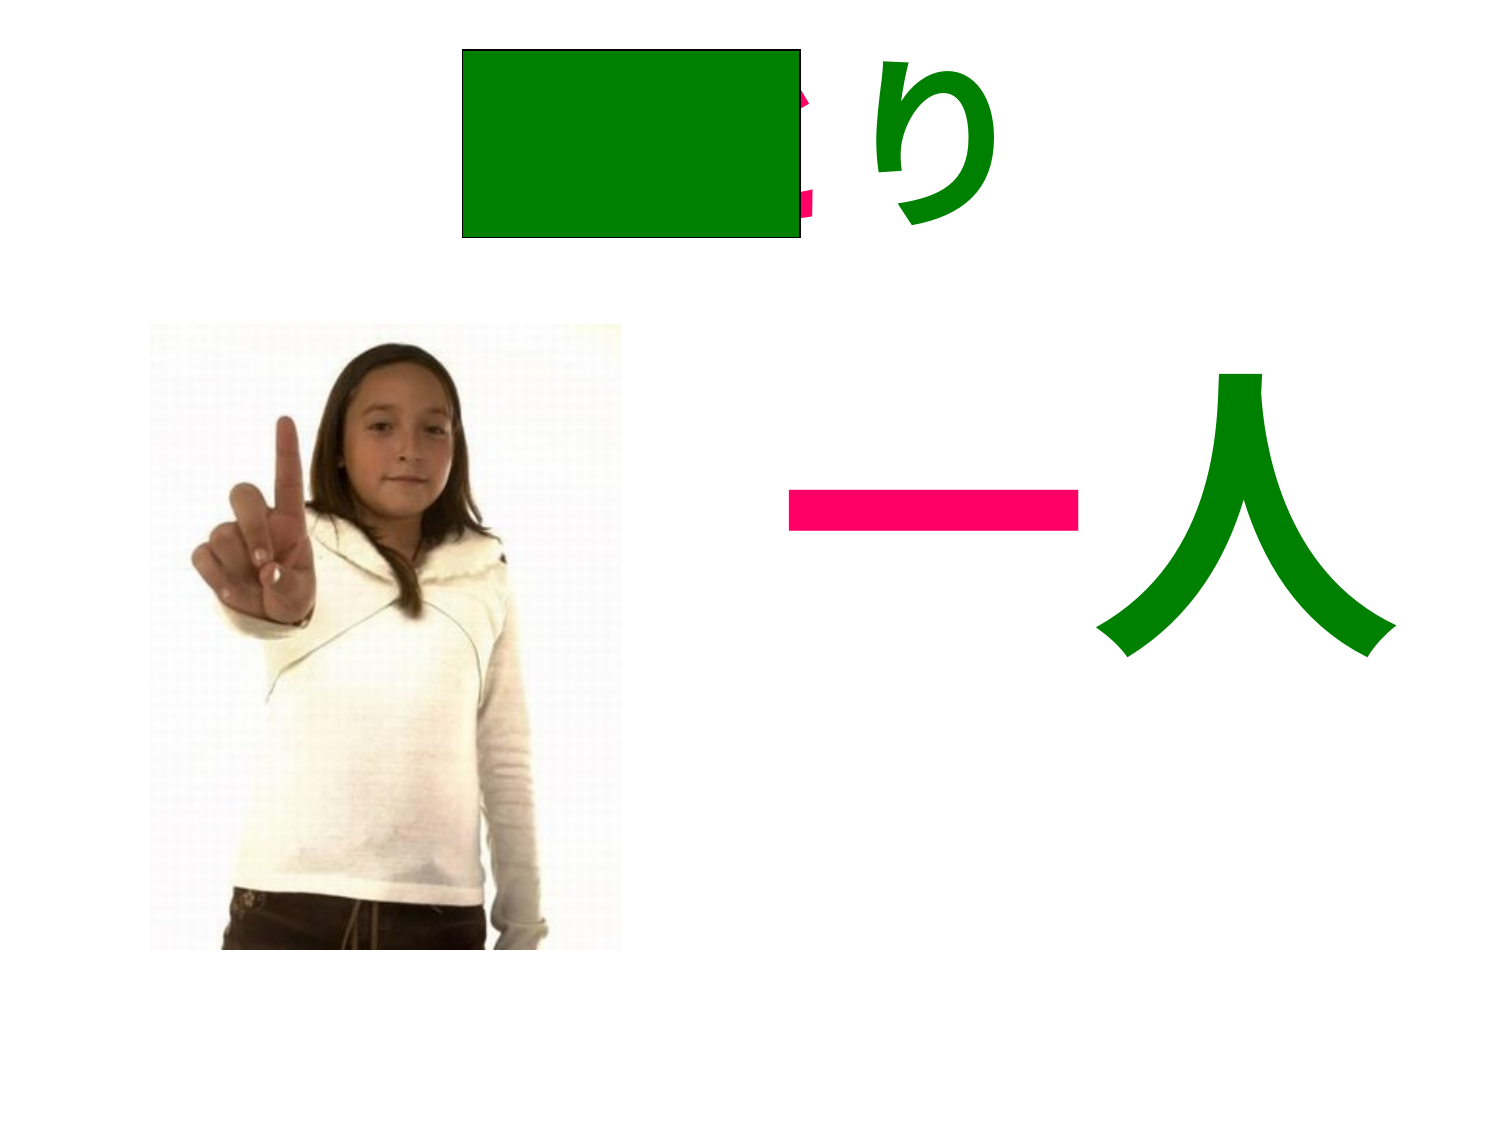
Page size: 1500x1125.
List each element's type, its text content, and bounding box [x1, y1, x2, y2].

picture [149, 324, 621, 951]
list 一人 [762, 312, 1425, 1005]
title ひとり [75, 45, 1425, 233]
text_box [462, 50, 800, 238]
